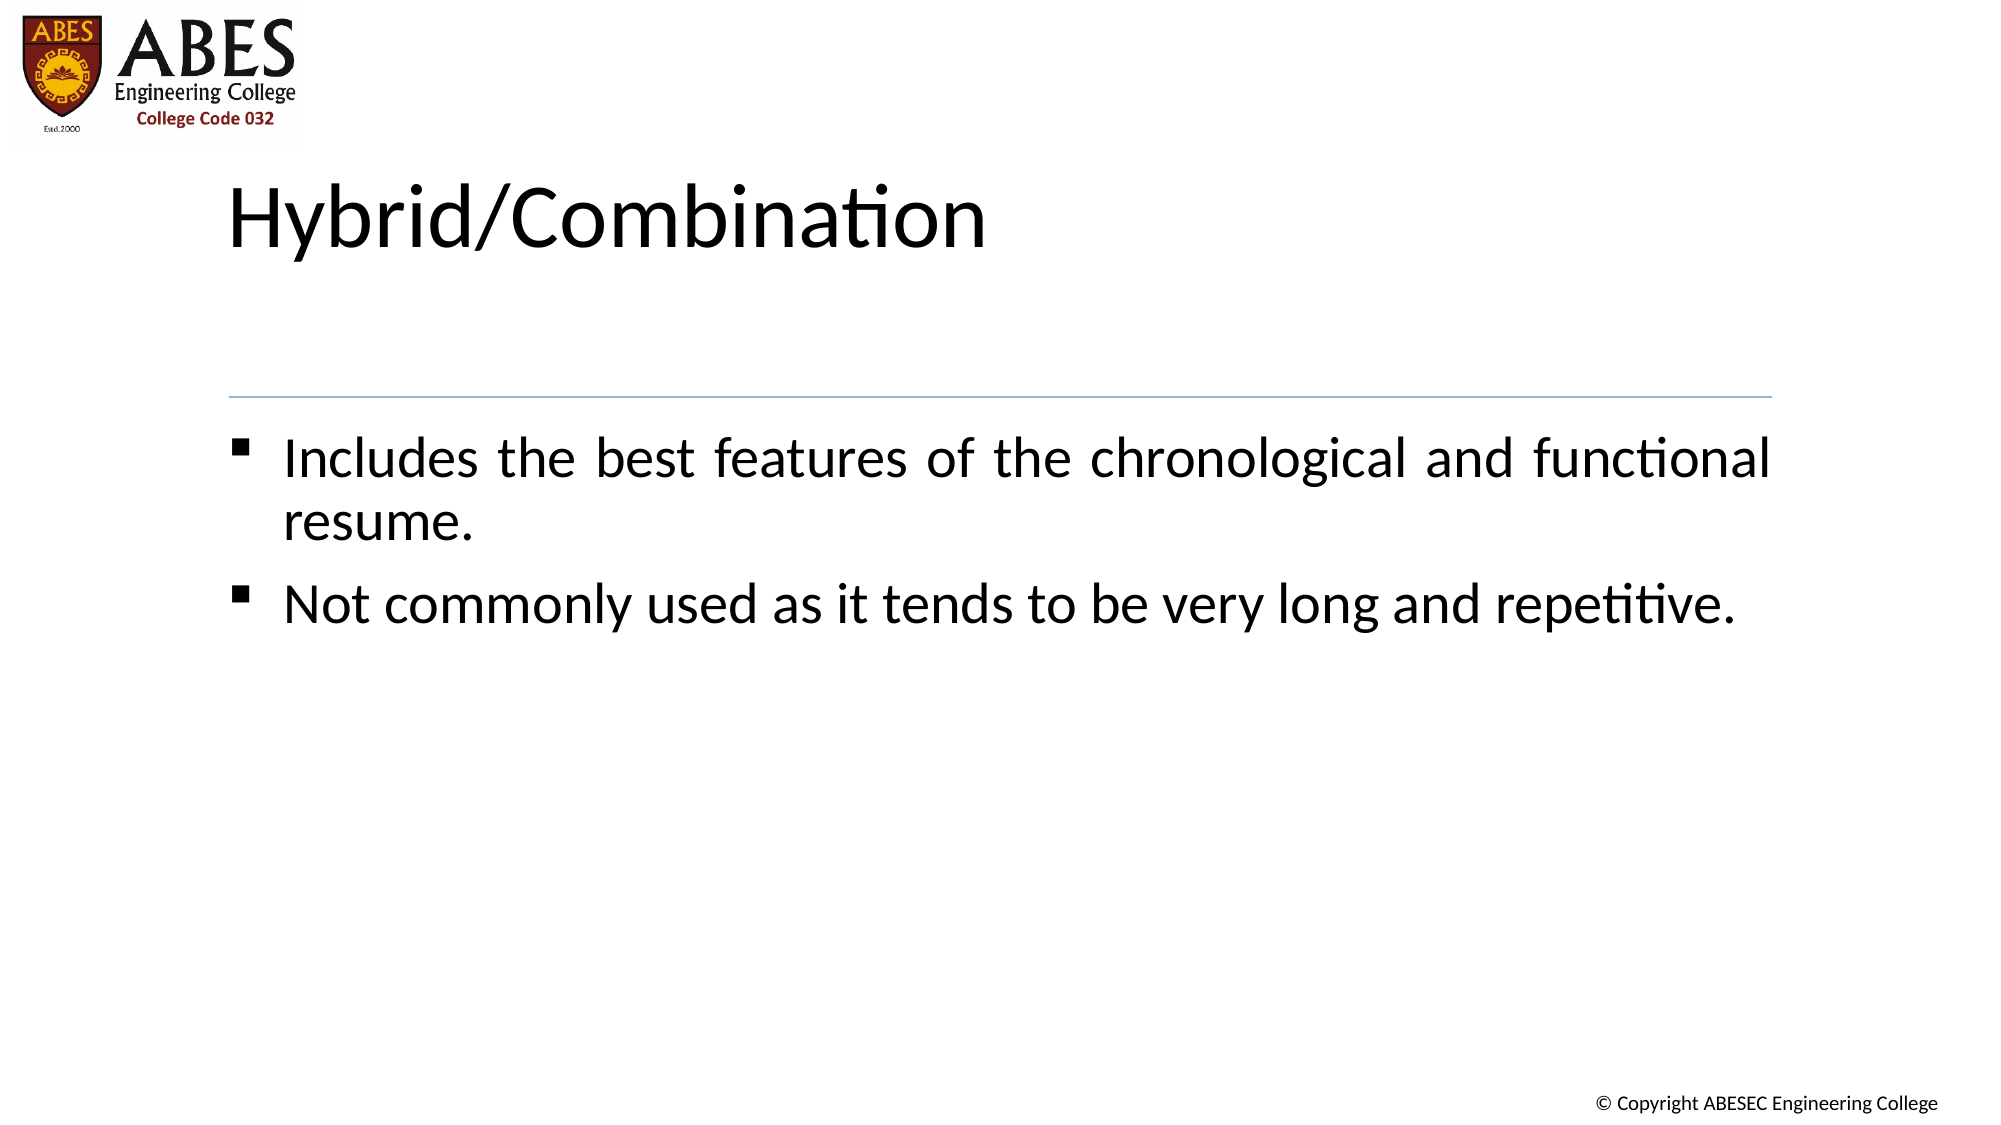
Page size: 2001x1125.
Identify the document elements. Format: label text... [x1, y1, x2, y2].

title Hybrid/Combination [212, 161, 1788, 375]
list Includes the best features of the chronological and functional resume. Not commonly used as it tends to be very long and repetitive. [212, 419, 1788, 964]
picture [7, 5, 304, 151]
